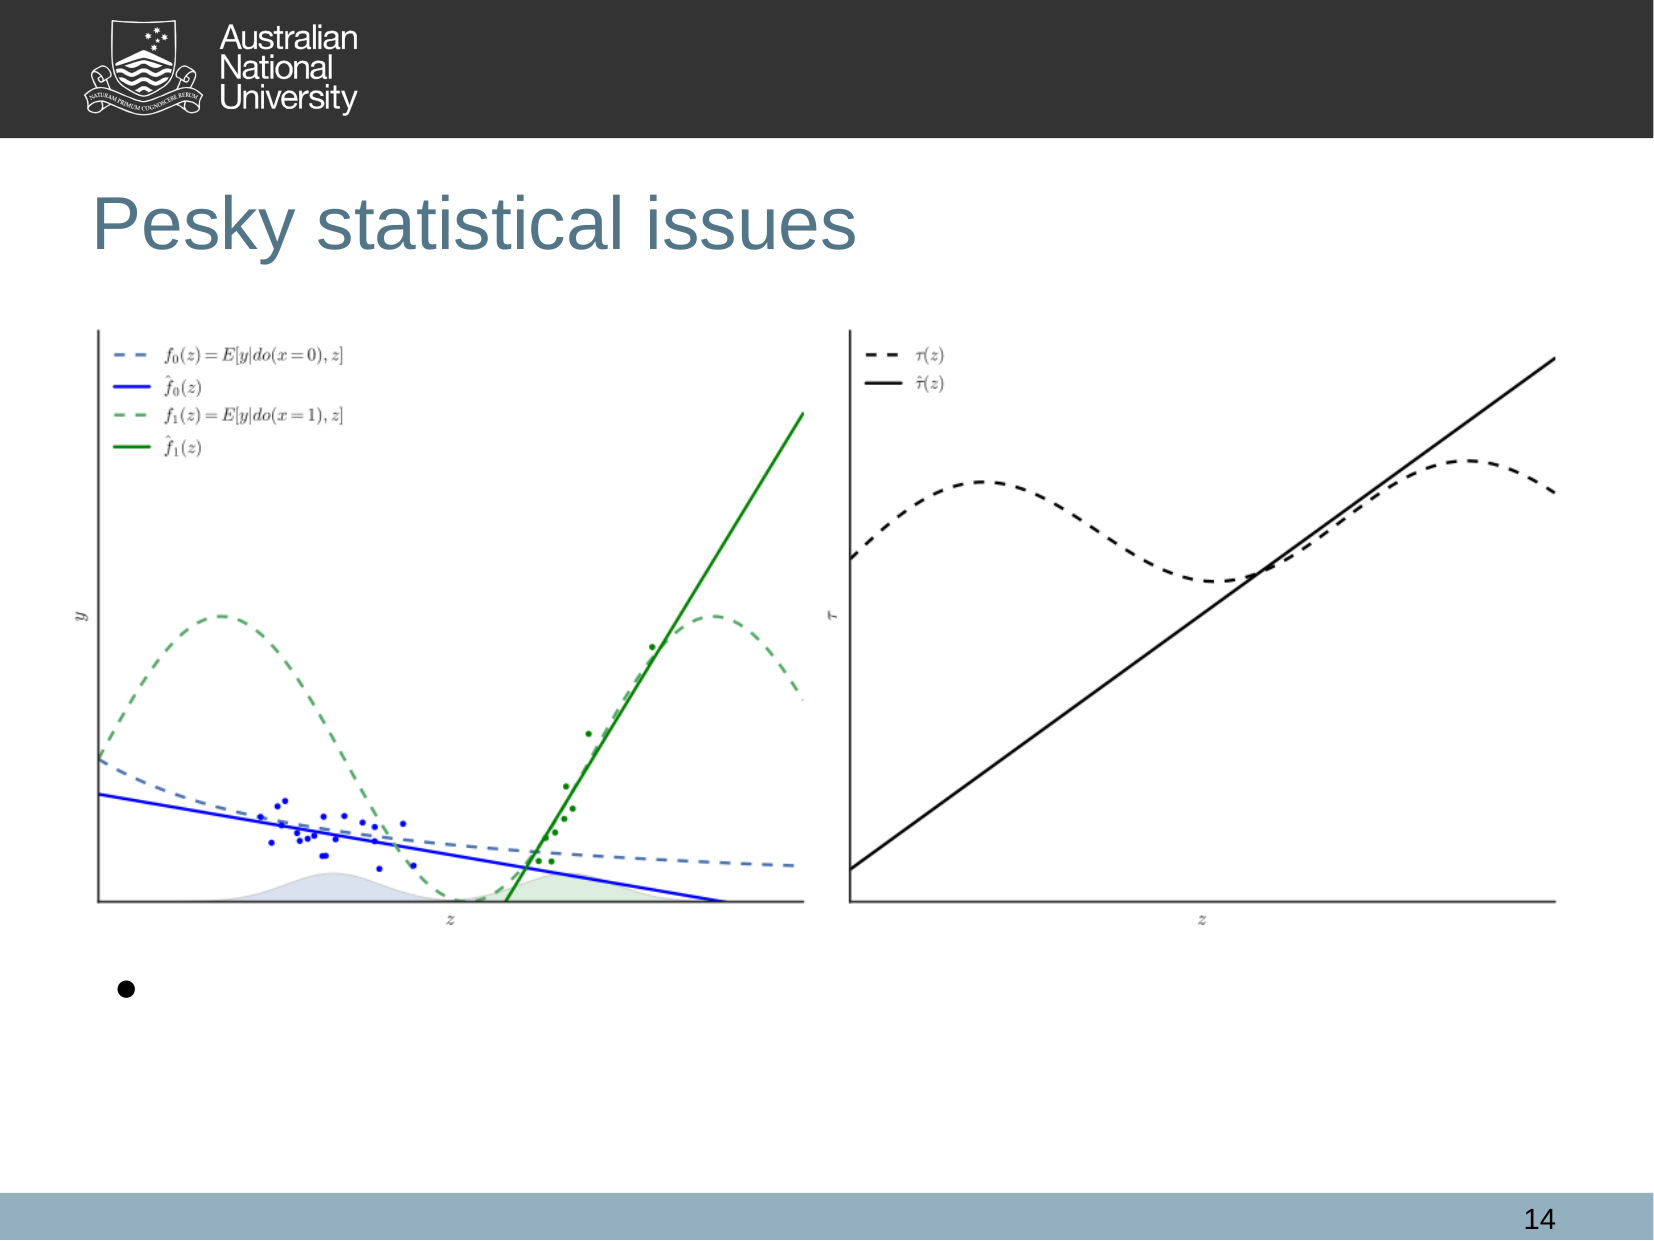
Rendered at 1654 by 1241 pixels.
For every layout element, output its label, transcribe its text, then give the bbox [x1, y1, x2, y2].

text_box 14 [1464, 1192, 1571, 1232]
picture [84, 20, 358, 116]
text_box [82, 954, 1571, 1119]
text_box Pesky statistical issues [76, 125, 1654, 313]
picture [50, 312, 1571, 947]
